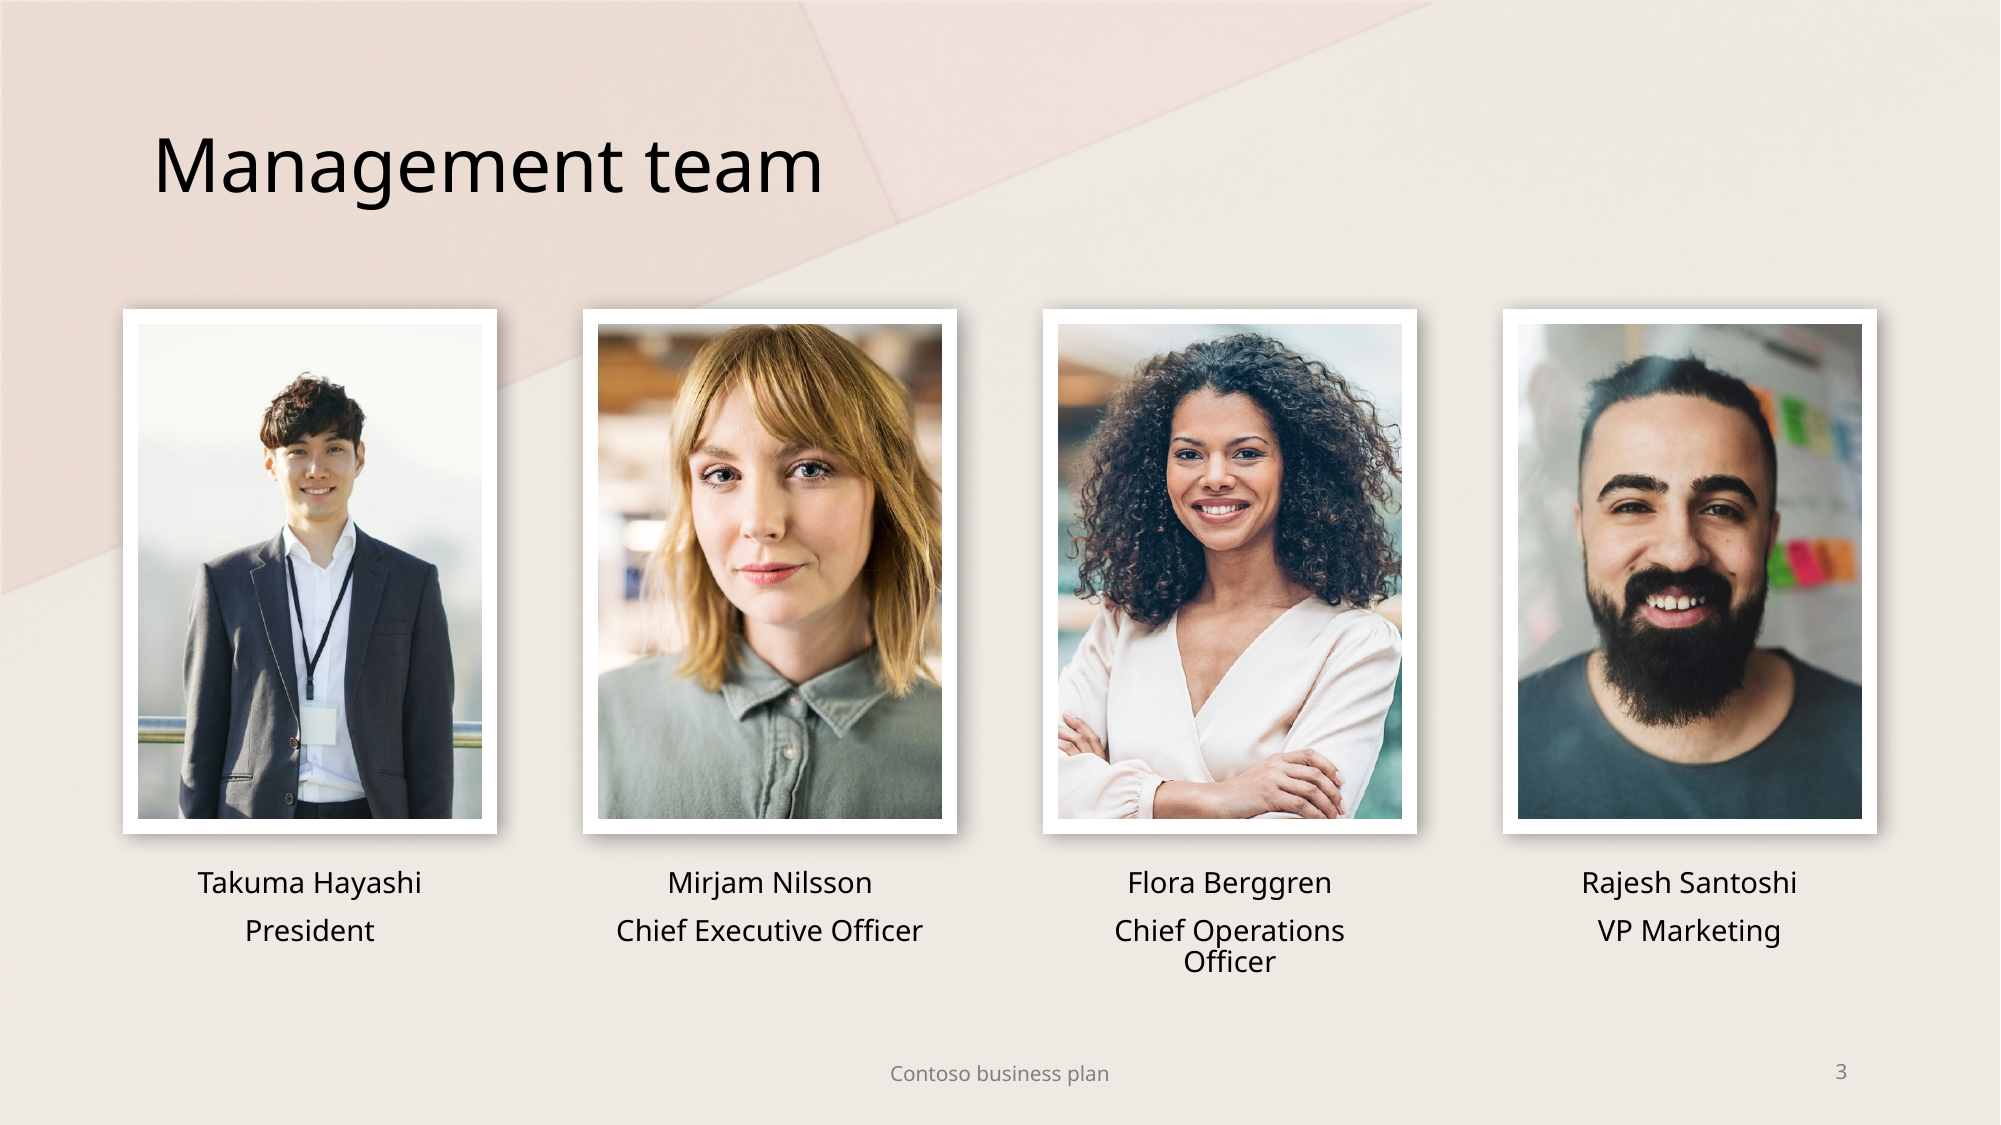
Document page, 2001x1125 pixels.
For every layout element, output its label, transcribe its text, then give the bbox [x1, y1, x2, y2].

picture [1057, 323, 1403, 819]
list Chief Operations Officer [1057, 908, 1403, 954]
picture [597, 323, 943, 819]
list Chief Executive Officer [597, 908, 943, 954]
list Rajesh Santoshi [1517, 861, 1863, 907]
list Takuma Hayashi [137, 861, 483, 907]
picture [137, 323, 483, 819]
title Management team [137, 115, 1863, 221]
list Flora Berggren [1057, 861, 1403, 907]
list Mirjam Nilsson [597, 861, 943, 907]
slide_number 3 [1412, 1042, 1863, 1103]
footer Contoso business plan [662, 1042, 1338, 1103]
list VP Marketing [1517, 908, 1863, 954]
picture [1517, 323, 1863, 819]
list President [137, 908, 483, 954]
